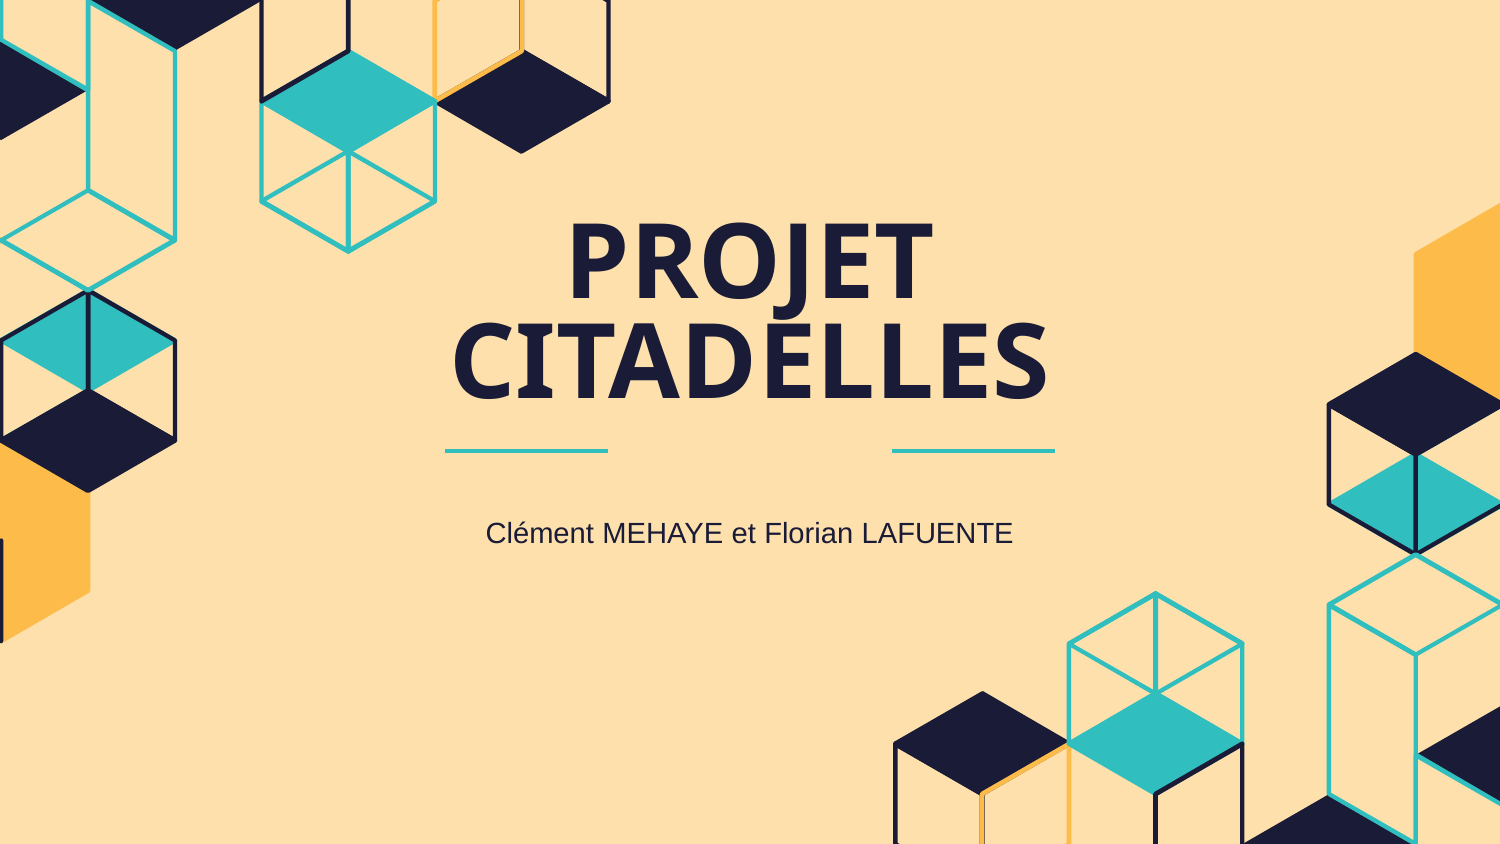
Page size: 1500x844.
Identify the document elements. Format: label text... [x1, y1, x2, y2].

subtitle Clément MEHAYE et Florian LAFUENTE [375, 498, 1125, 570]
title PROJET CITADELLES [0, 139, 1500, 434]
